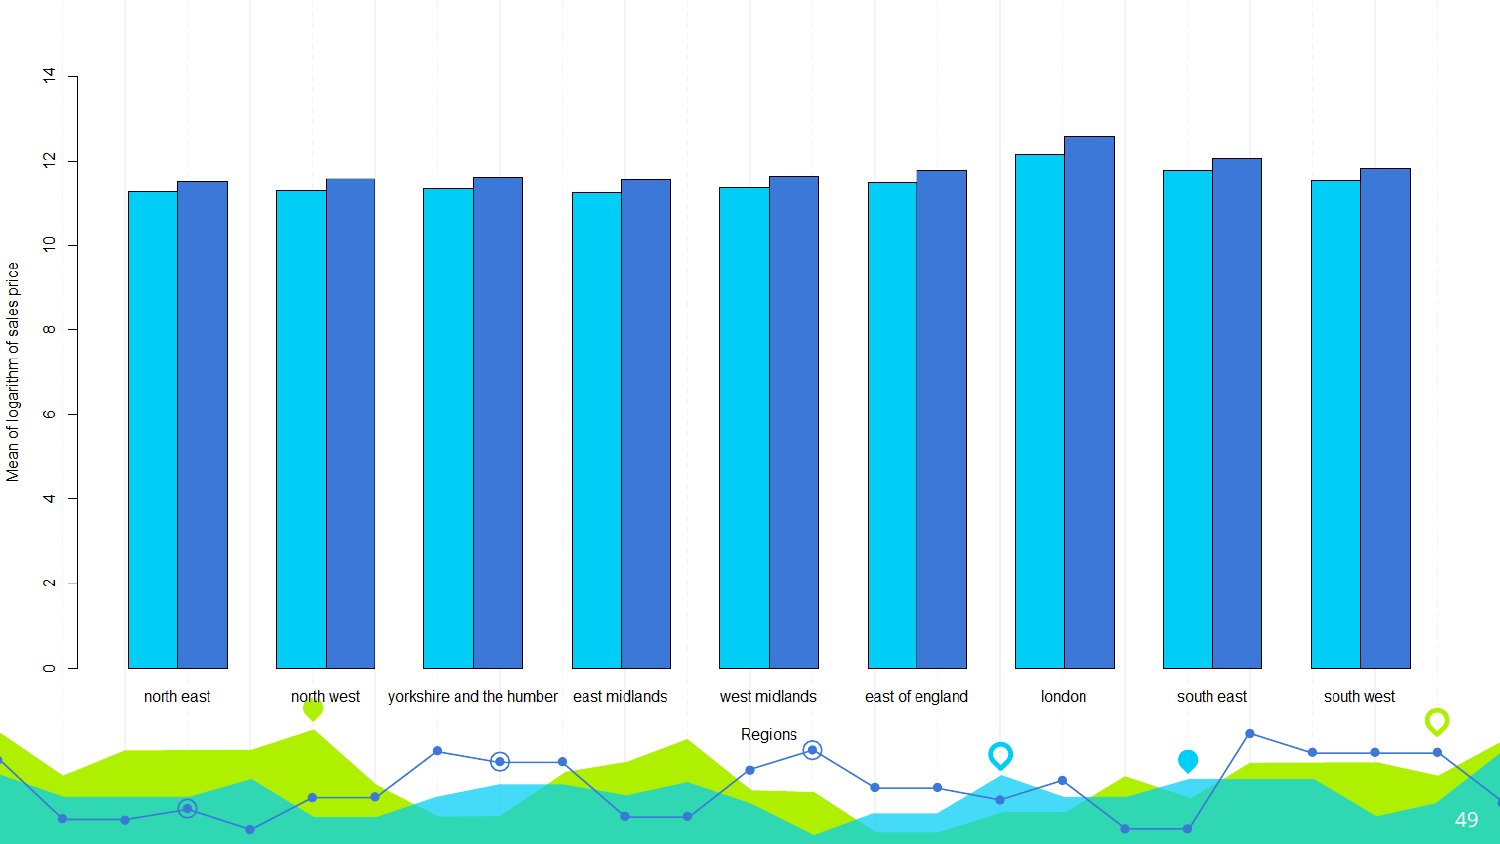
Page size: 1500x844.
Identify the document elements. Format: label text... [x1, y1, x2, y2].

slide_number 49 [1403, 791, 1494, 844]
picture [0, 0, 1500, 763]
